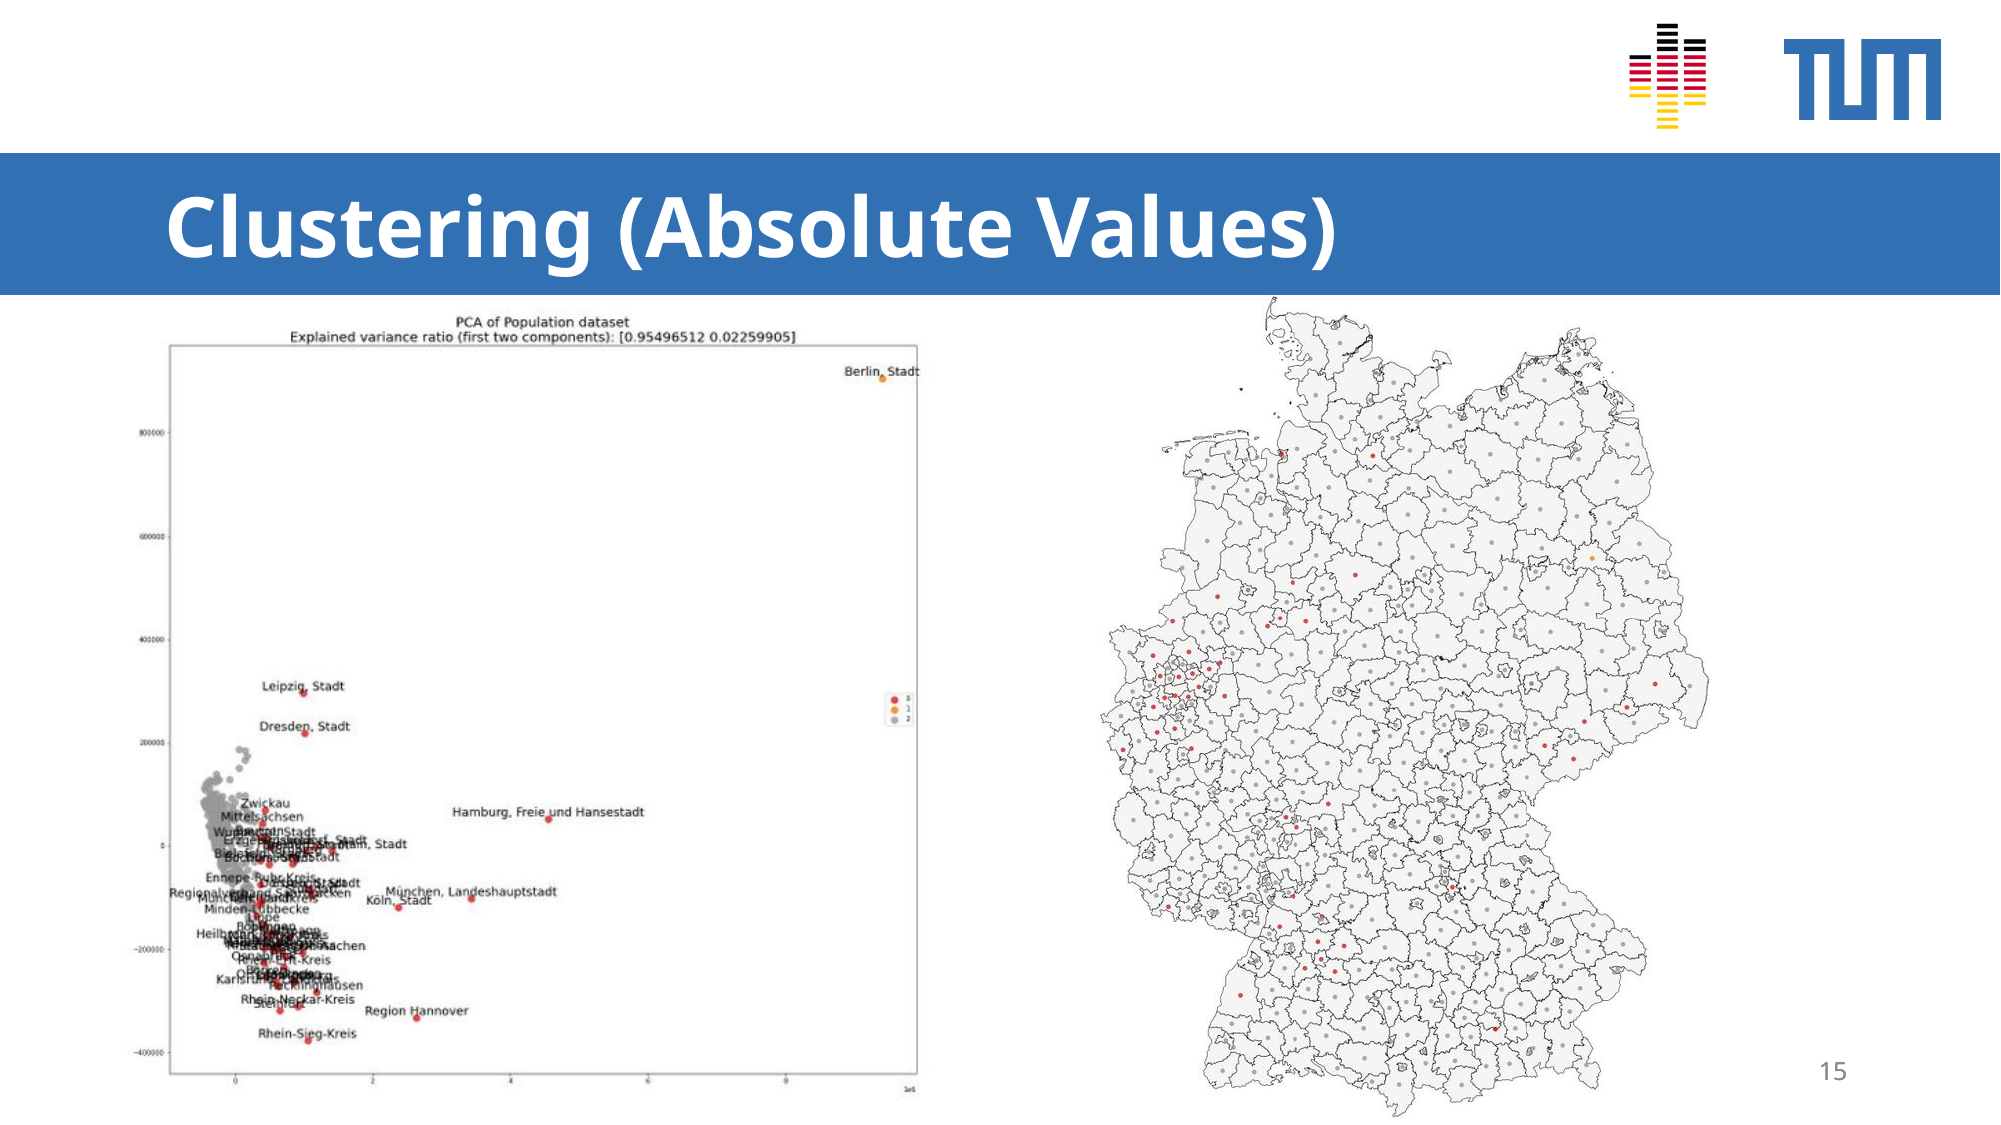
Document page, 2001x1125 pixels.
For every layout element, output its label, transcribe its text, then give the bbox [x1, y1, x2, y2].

picture [1628, 22, 1712, 137]
picture [1093, 294, 1712, 1125]
picture [118, 303, 931, 1116]
text_box Clustering (Absolute Values) [0, 153, 2000, 295]
text_box 15 [1712, 1042, 1863, 1103]
picture [1784, 39, 1941, 120]
